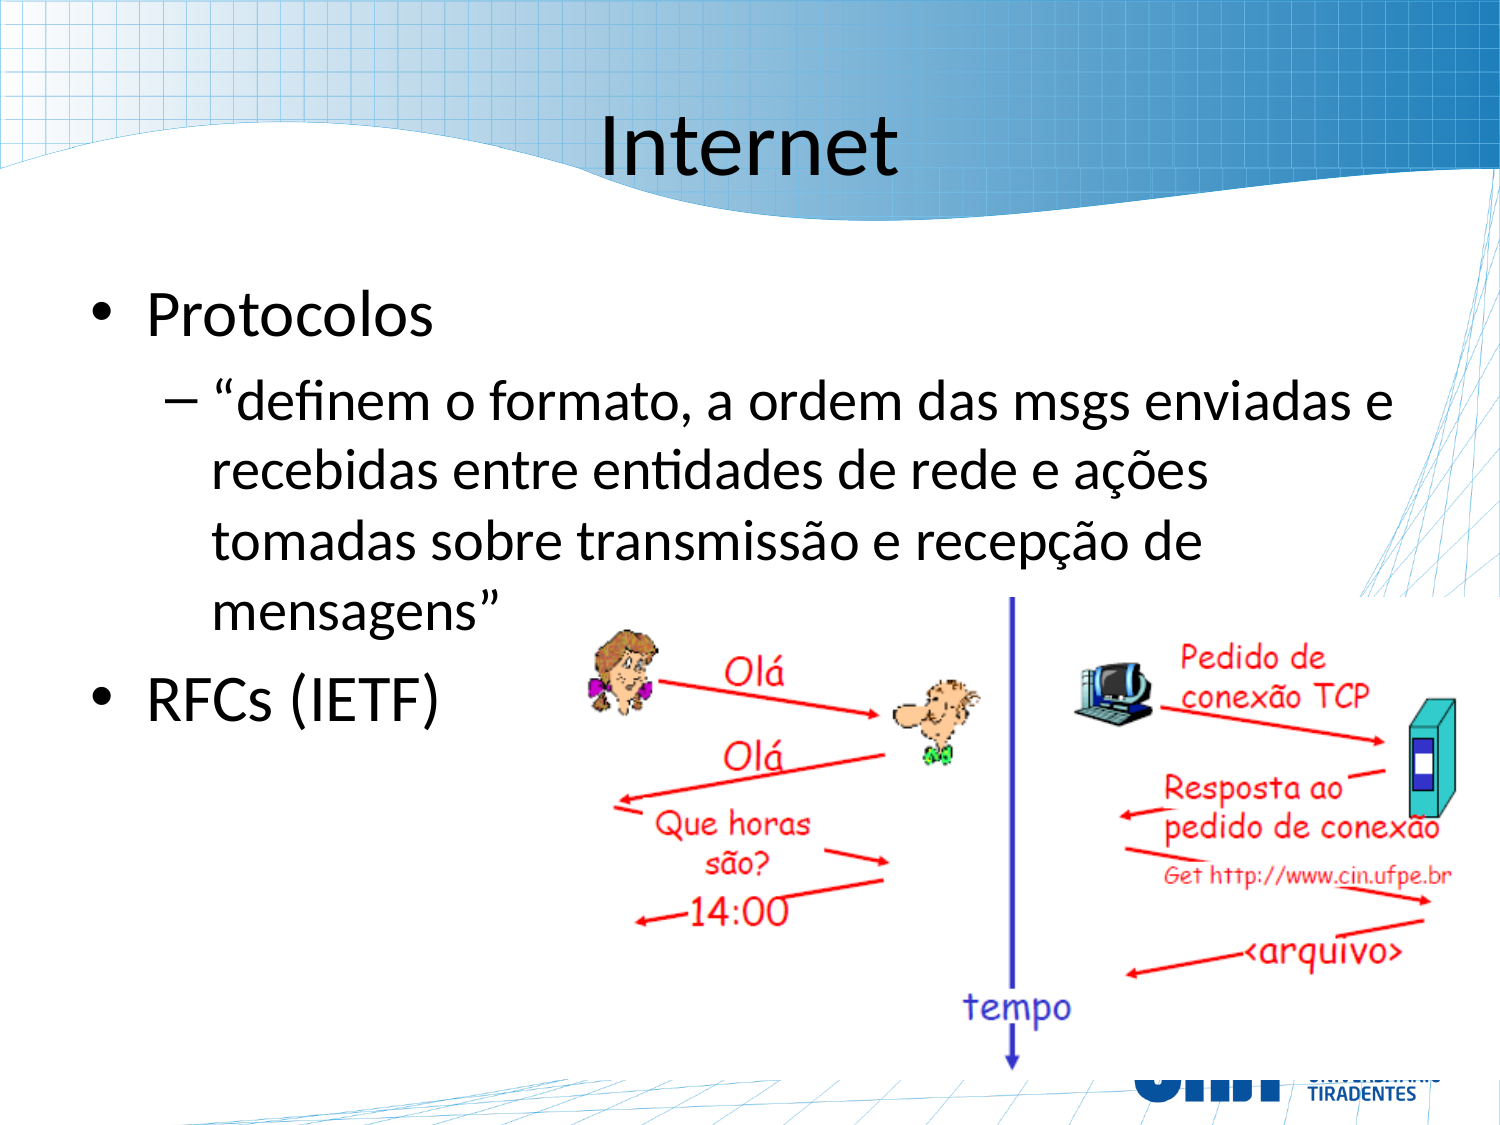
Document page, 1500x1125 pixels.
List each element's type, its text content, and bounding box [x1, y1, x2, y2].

picture [0, 0, 1500, 1125]
list Protocolos “definem o formato, a ordem das msgs enviadas e recebidas entre entidades de rede e ações tomadas sobre transmissão e recepção de mensagens” RFCs (IETF) [74, 262, 1426, 1006]
title Internet [74, 44, 1426, 233]
